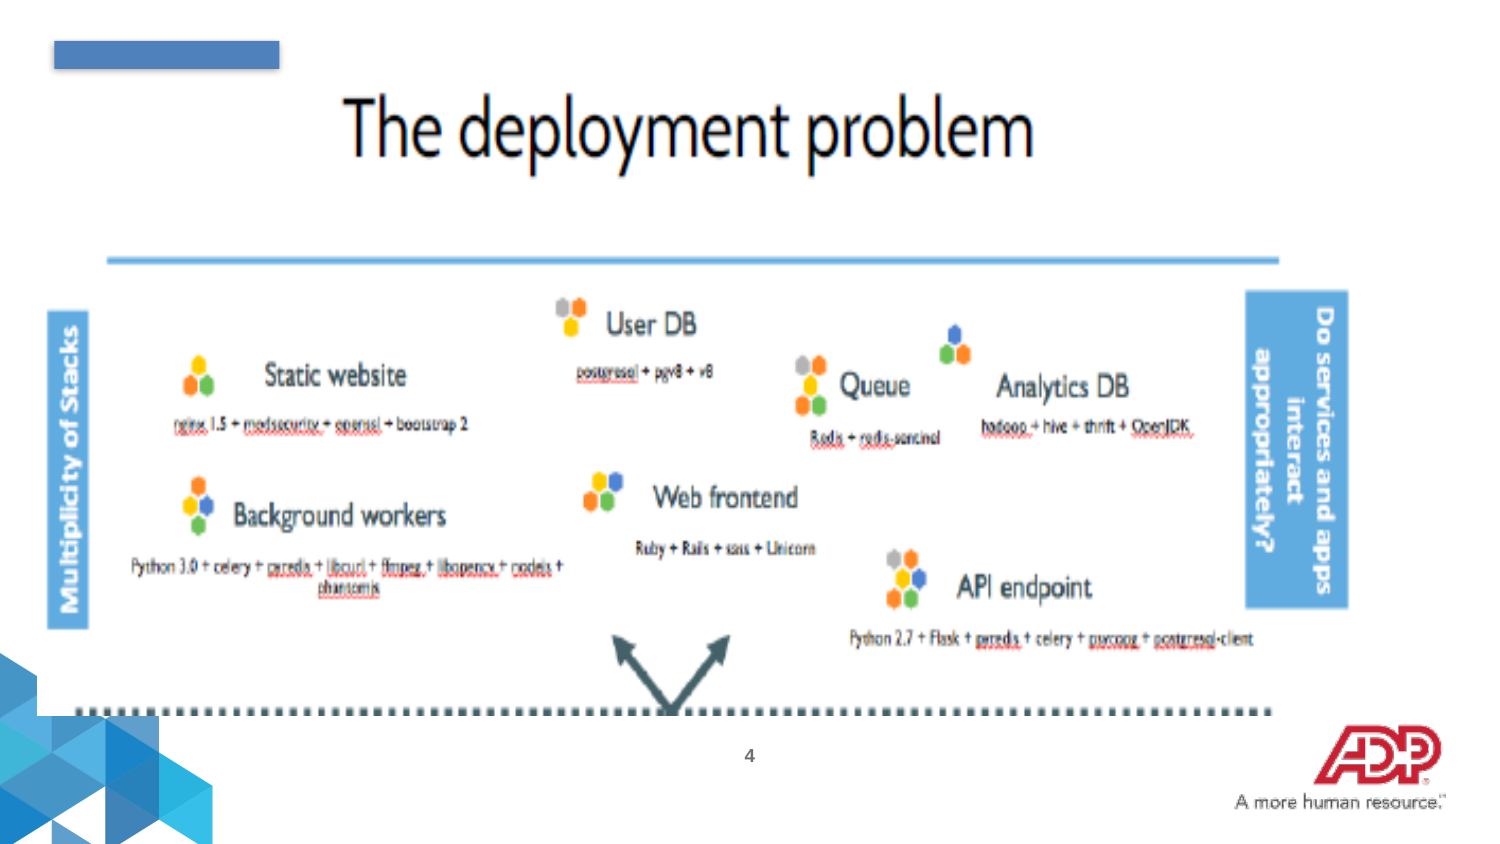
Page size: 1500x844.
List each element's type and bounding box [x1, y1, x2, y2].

picture [0, 608, 260, 844]
list [37, 83, 1360, 716]
picture [1224, 720, 1457, 814]
